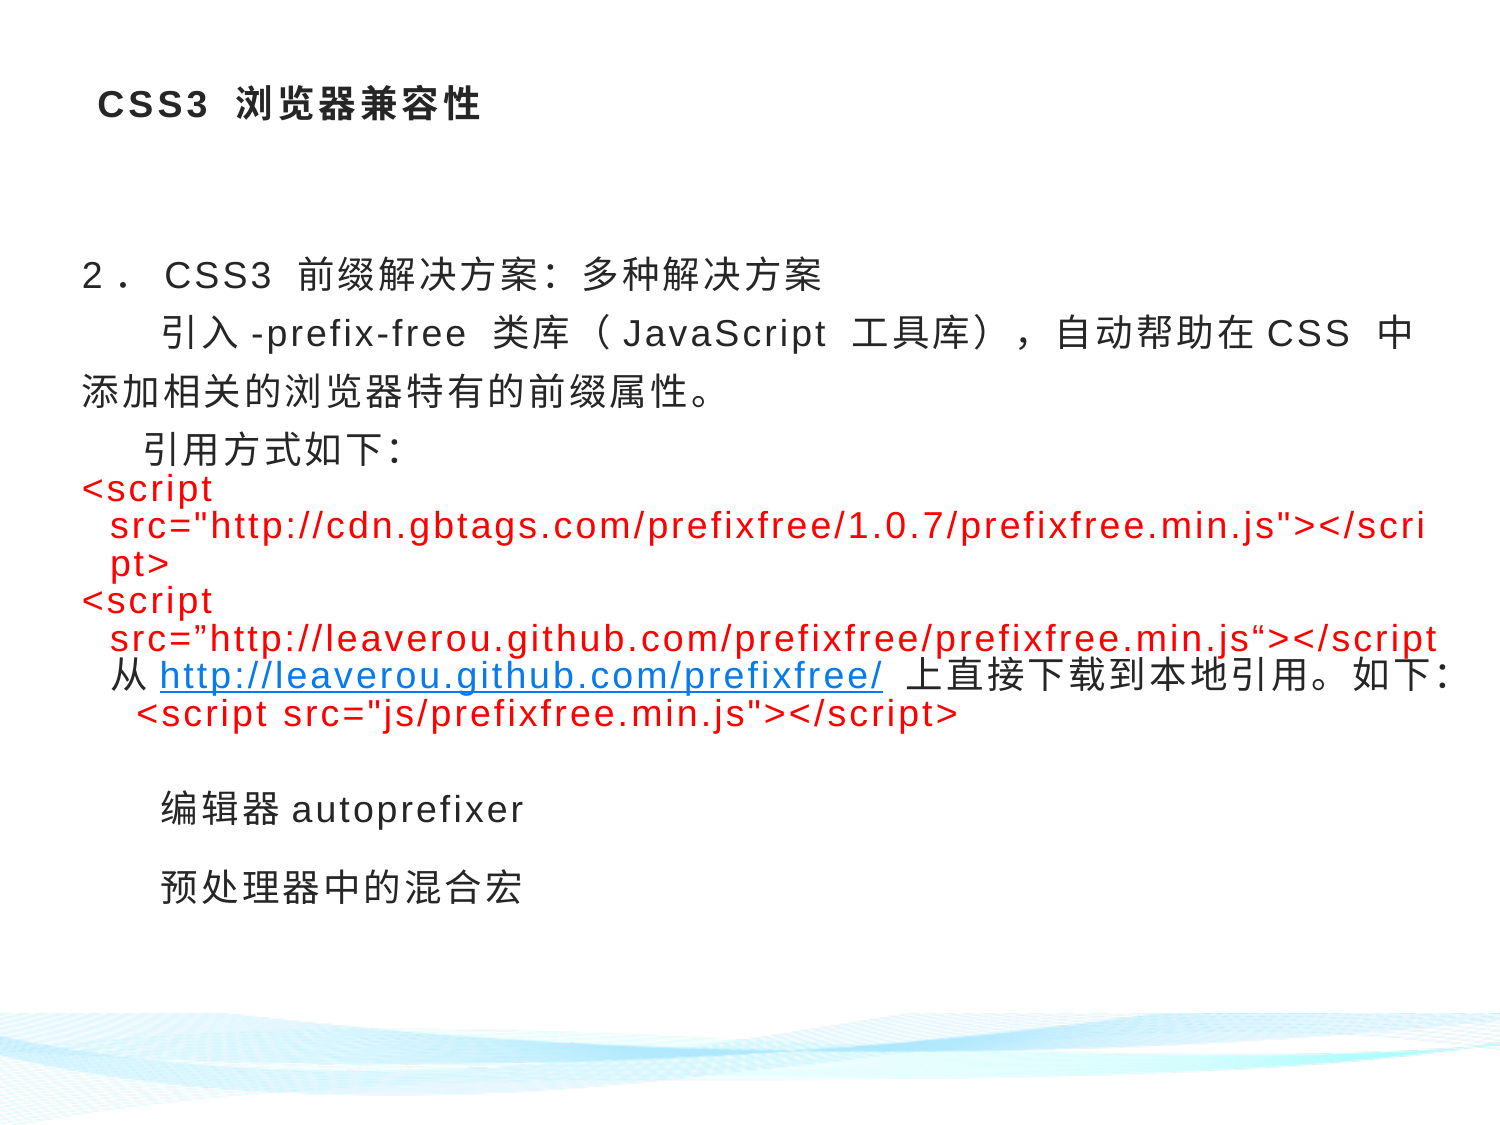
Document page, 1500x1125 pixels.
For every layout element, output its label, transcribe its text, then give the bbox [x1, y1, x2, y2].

list 2．CSS3 前缀解决方案：多种解决方案 引入-prefix-free 类库（JavaScript 工具库），自动帮助在CSS 中添加相关的浏览器特有的前缀属性。 引用方式如下： <script src="http://cdn.gbtags.com/prefixfree/1.0.7/prefixfree.min.js"></script> <script src=”http://leaverou.github.com/prefixfree/prefixfree.min.js“></script从http://leaverou.github.com/prefixfree/ 上直接下载到本地引用。如下： <script src="js/prefixfree.min.js"></script> 编辑器autoprefixer 预处理器中的混合宏 [67, 229, 1463, 868]
title CSS3 浏览器兼容性 [82, 72, 1418, 146]
picture [0, 1013, 1500, 1125]
